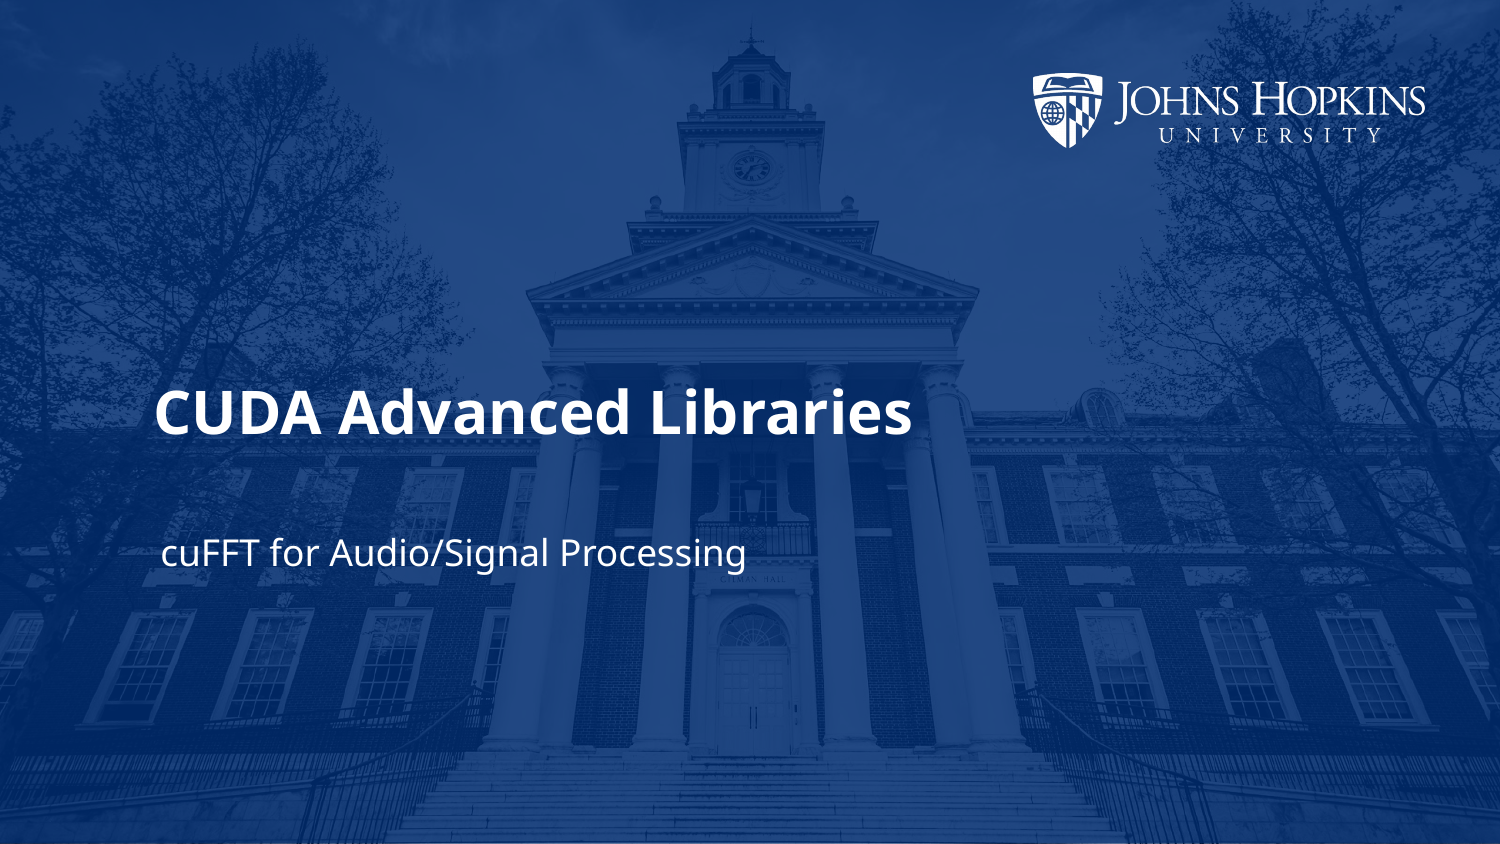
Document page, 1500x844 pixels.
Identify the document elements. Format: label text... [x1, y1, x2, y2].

title CUDA Advanced Libraries [138, 367, 1424, 457]
list cuFFT for Audio/Signal Processing [145, 522, 1425, 583]
picture [1033, 73, 1425, 148]
